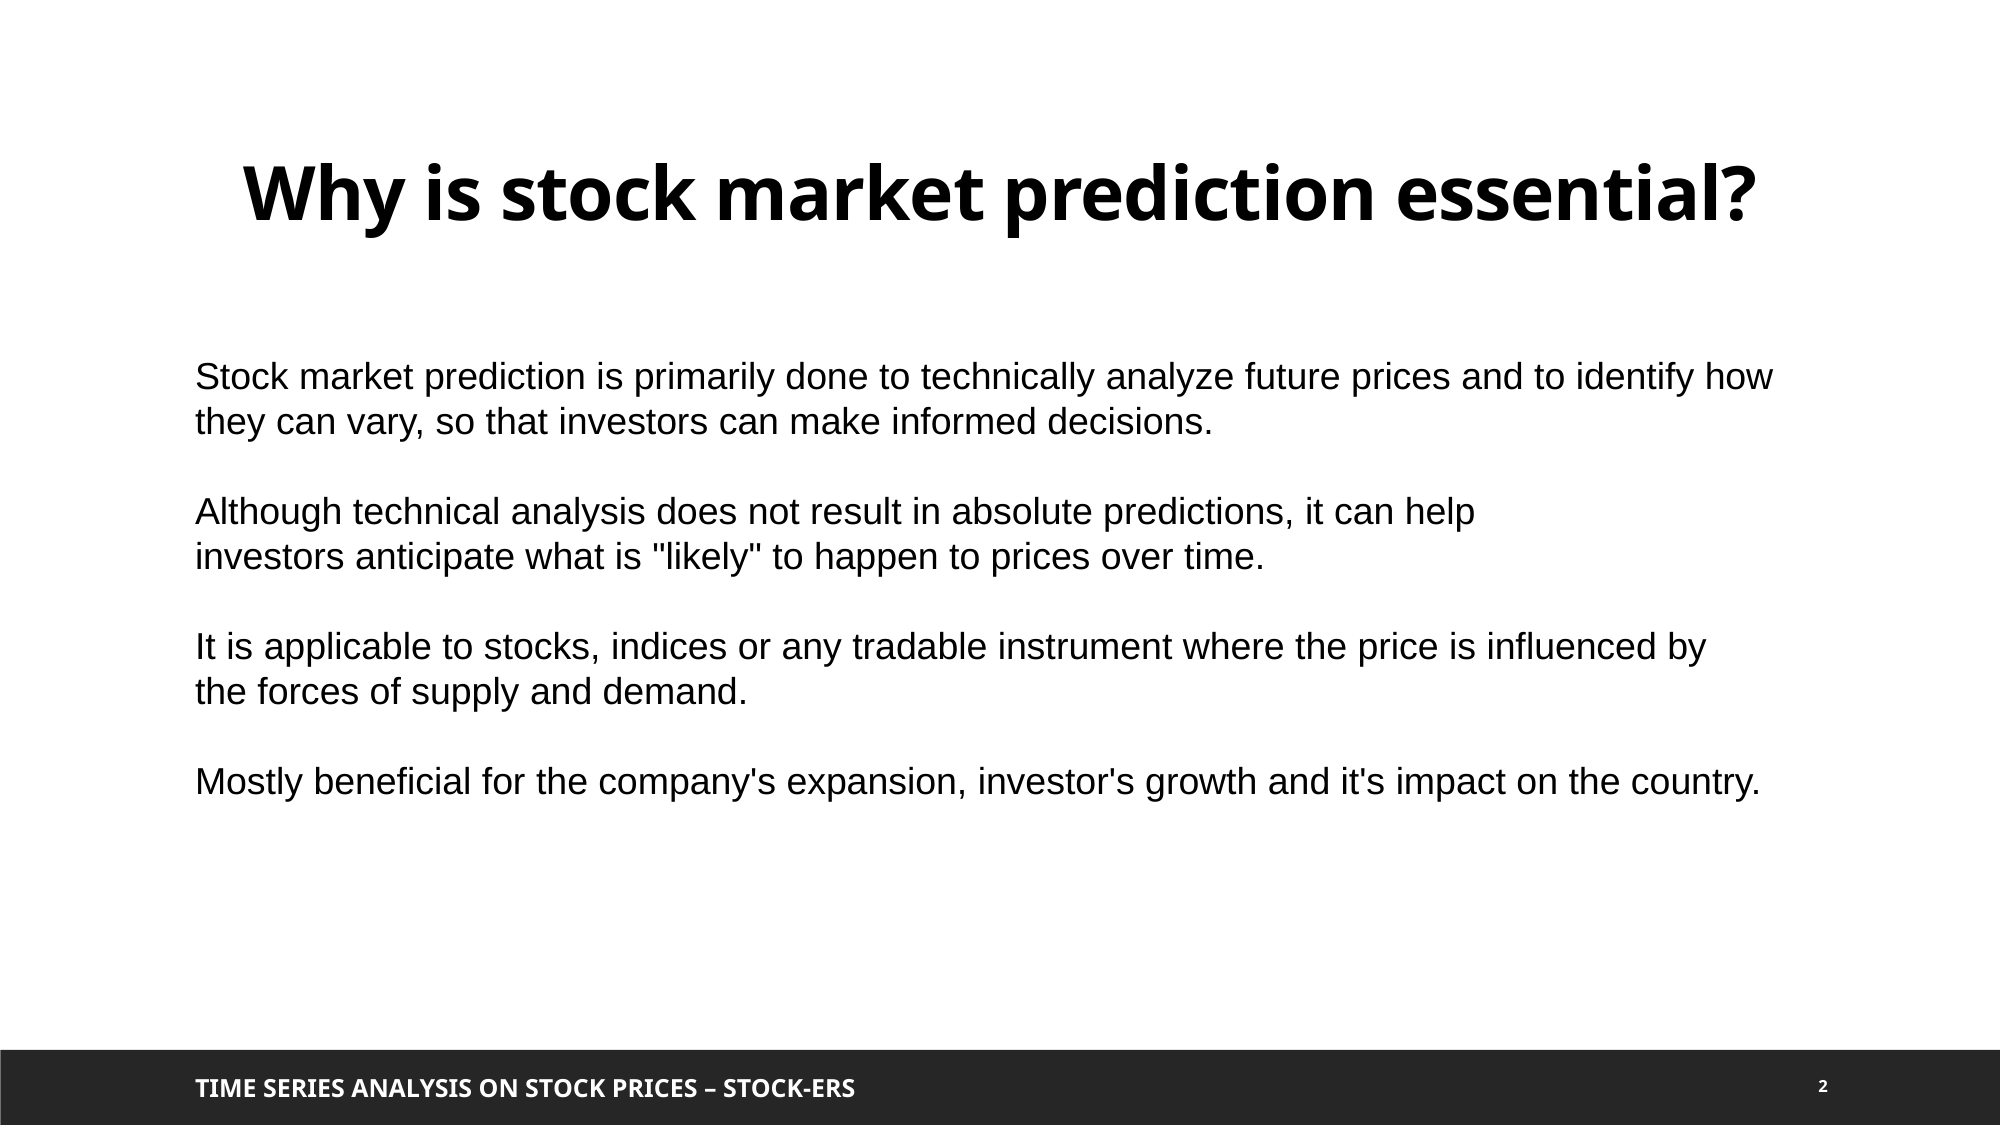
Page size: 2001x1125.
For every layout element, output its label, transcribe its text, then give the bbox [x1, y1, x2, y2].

title Why is stock market prediction essential? [156, 86, 1845, 244]
slide_number 2 [1803, 1057, 1932, 1118]
text_box Stock market prediction is primarily done to technically analyze future prices and to identify how they can vary, so that investors can make informed decisions.​ Although technical analysis does not result in absolute predictions, it can help investors anticipate what is "likely" to happen to prices over time.​ It is applicable to stocks, indices or any tradable instrument where the price is influenced by the forces of supply and demand.​ Mostly beneficial for the company's expansion, investor's growth and it's impact on the country. [180, 344, 1805, 810]
footer Time Series Analysis on Stock PRICES – STOCK-ERS [180, 1057, 1299, 1118]
